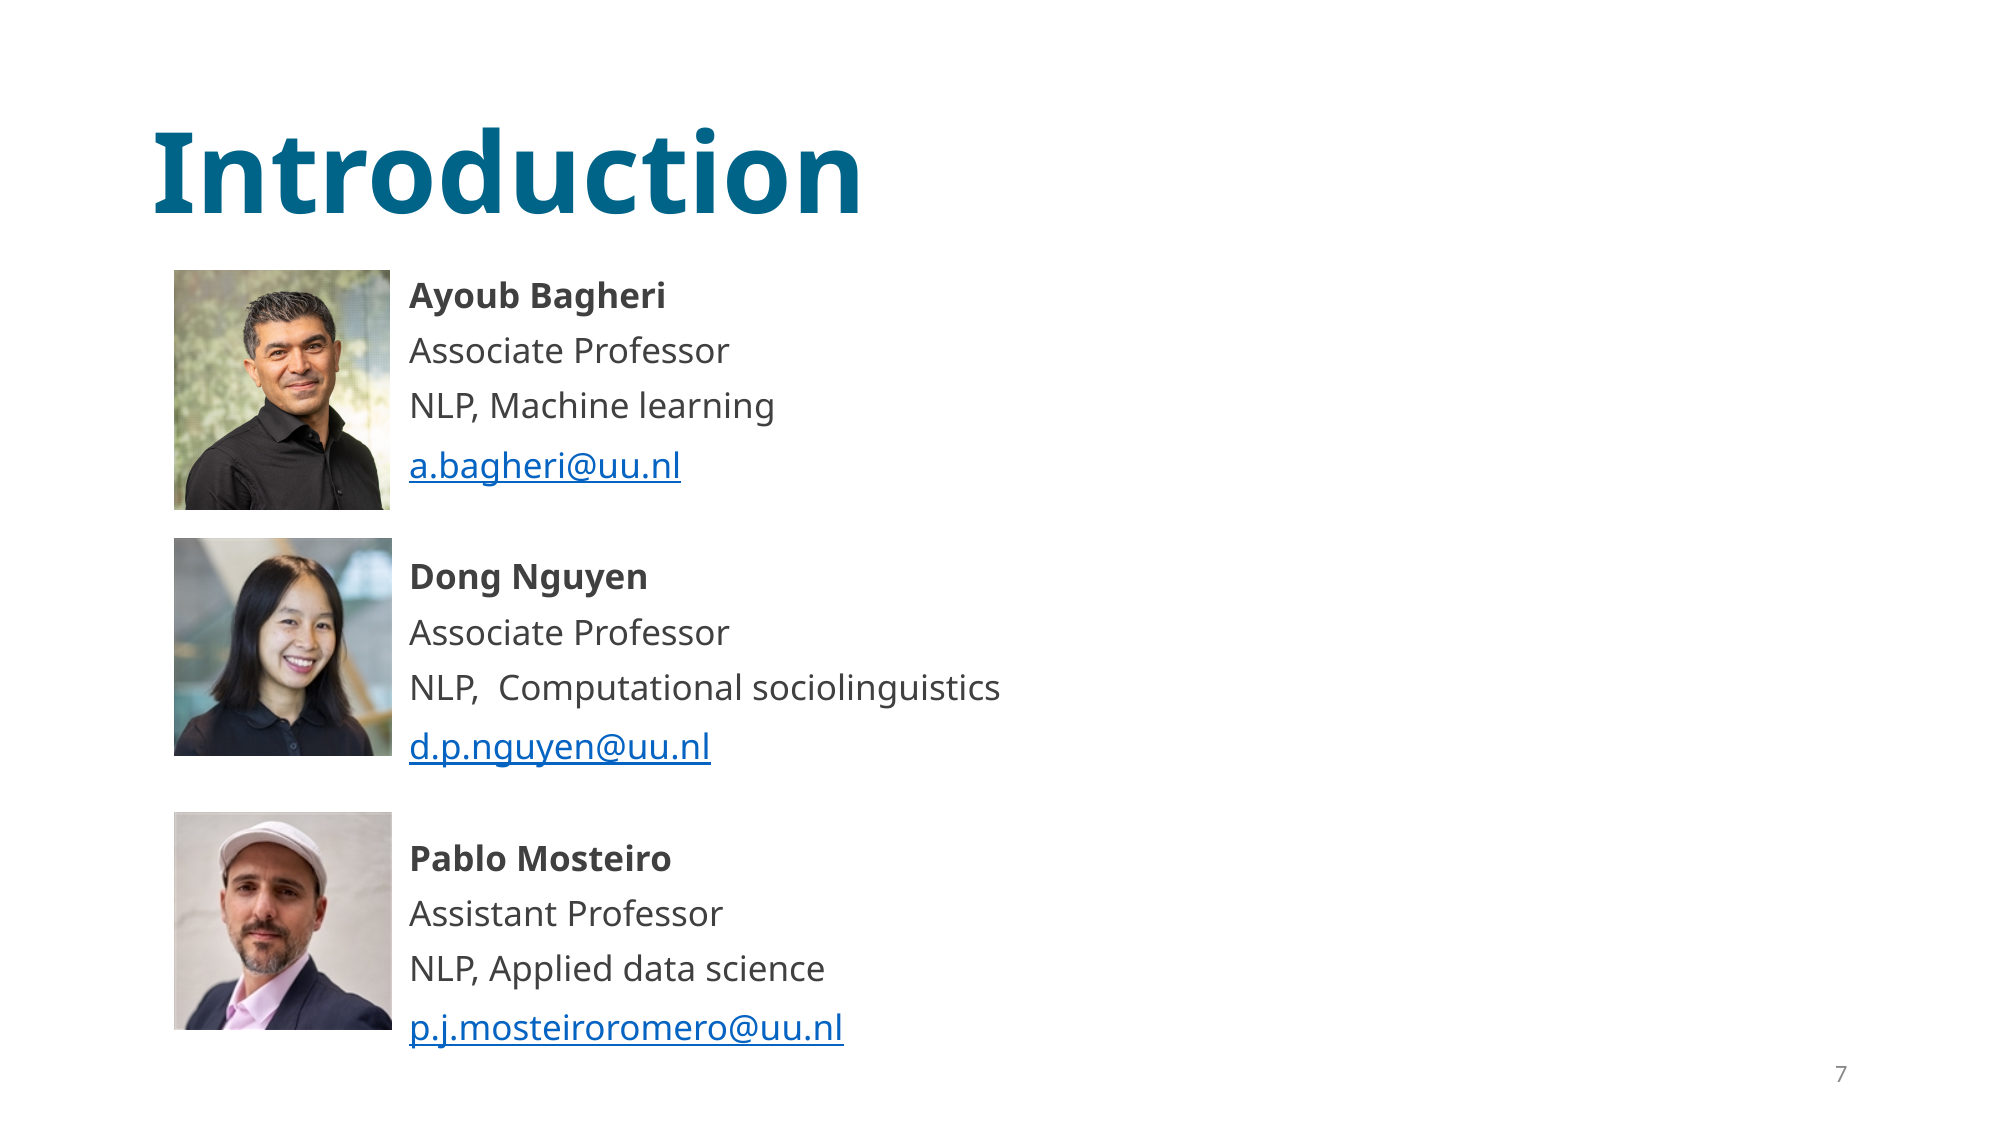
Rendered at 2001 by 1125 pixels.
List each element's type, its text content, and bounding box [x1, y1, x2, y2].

picture [173, 538, 392, 756]
picture [173, 812, 392, 1030]
picture [173, 270, 390, 510]
list Ayoub Bagheri Associate Professor NLP, Machine learning a.bagheri@uu.nl Dong Nguyen Associate Professor NLP, Computational sociolinguistics d.p.nguyen@uu.nl Pablo Mosteiro Assistant Professor NLP, Applied data science p.j.mosteiroromero@uu.nl [394, 270, 1180, 1066]
title Introduction [137, 59, 1863, 278]
slide_number 7 [1412, 1042, 1863, 1103]
